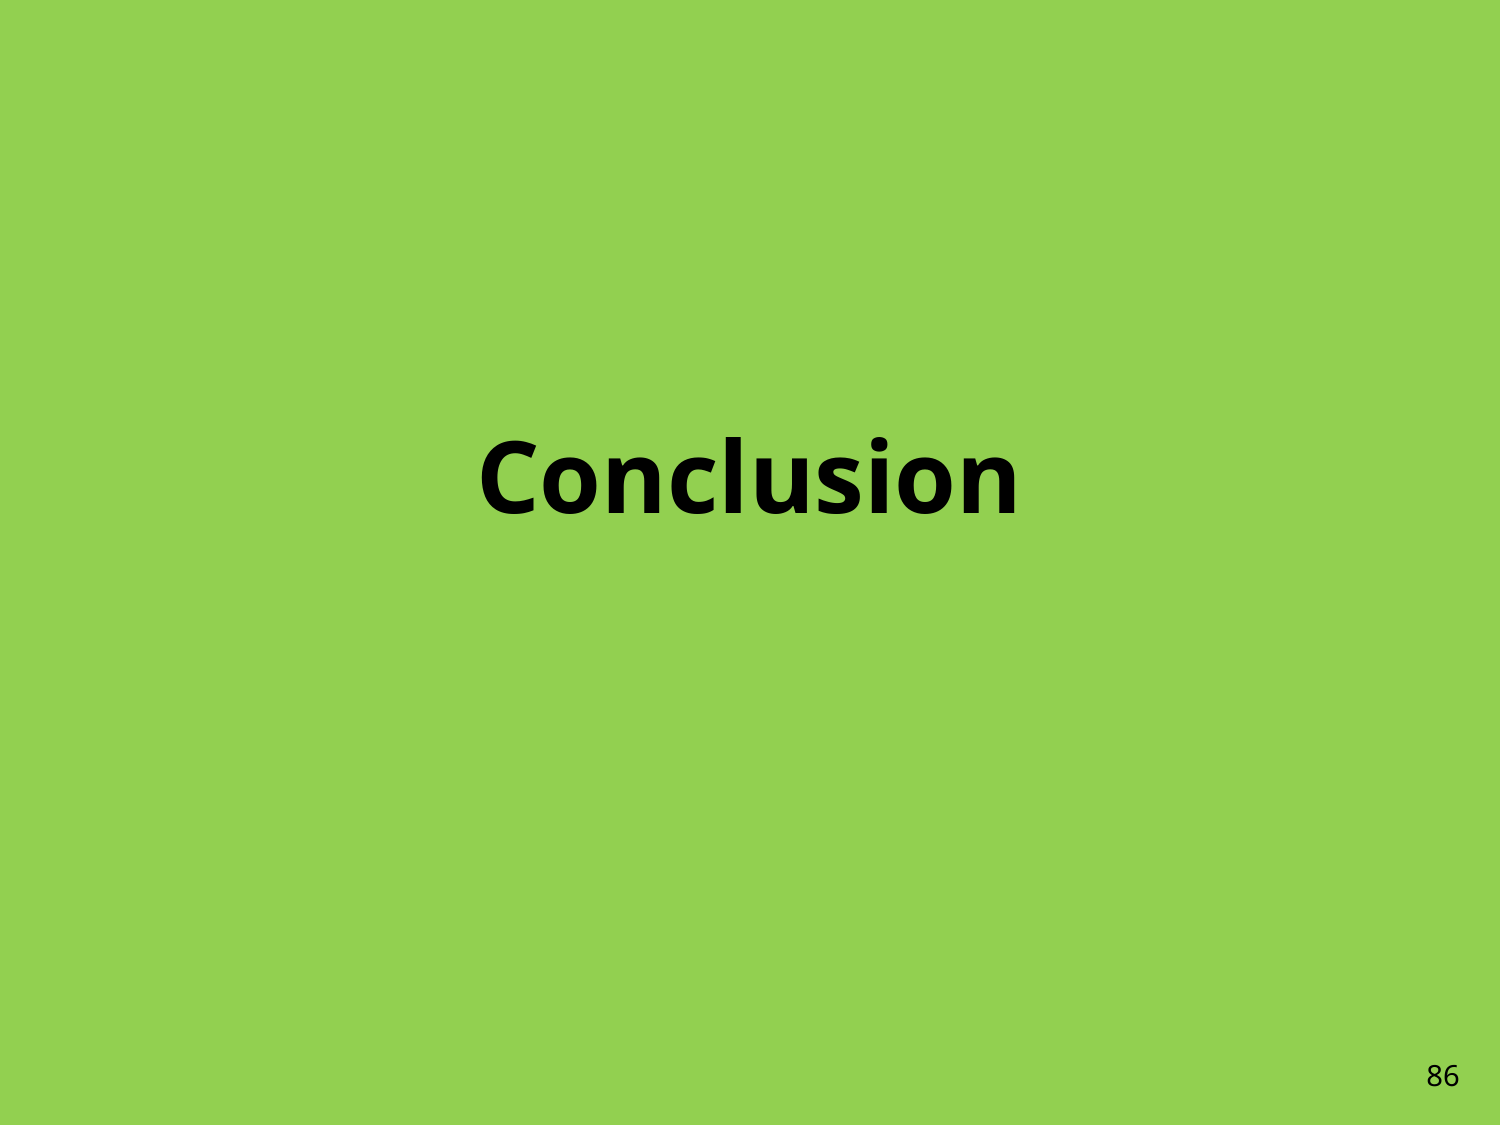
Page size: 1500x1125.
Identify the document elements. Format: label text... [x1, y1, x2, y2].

title Conclusion [112, 290, 1388, 657]
slide_number 86 [1162, 1049, 1476, 1101]
